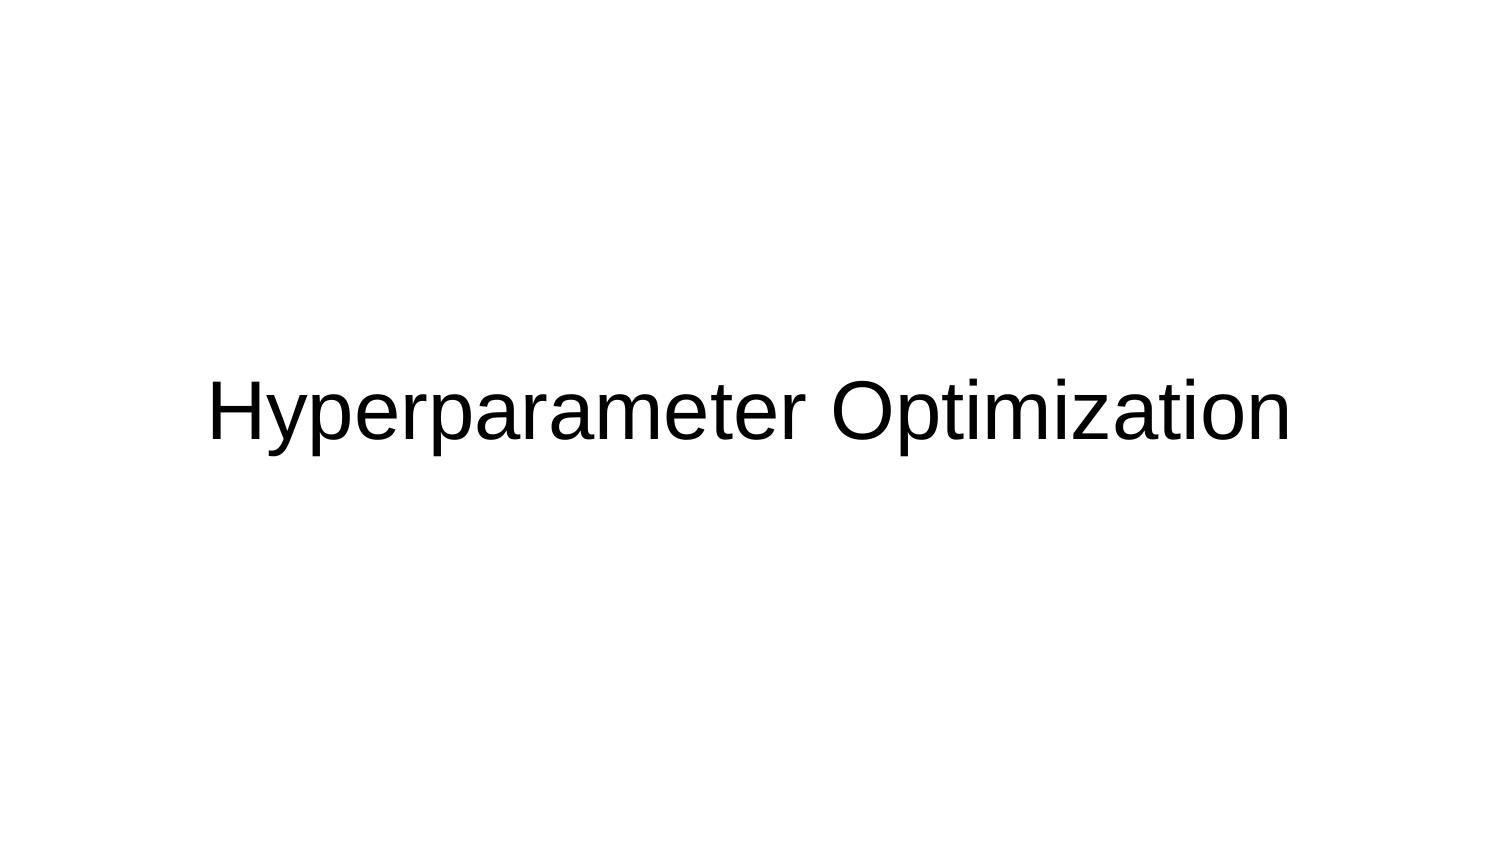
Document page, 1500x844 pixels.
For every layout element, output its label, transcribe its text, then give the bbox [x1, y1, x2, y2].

text_box Hyperparameter Optimization [91, 146, 1409, 698]
